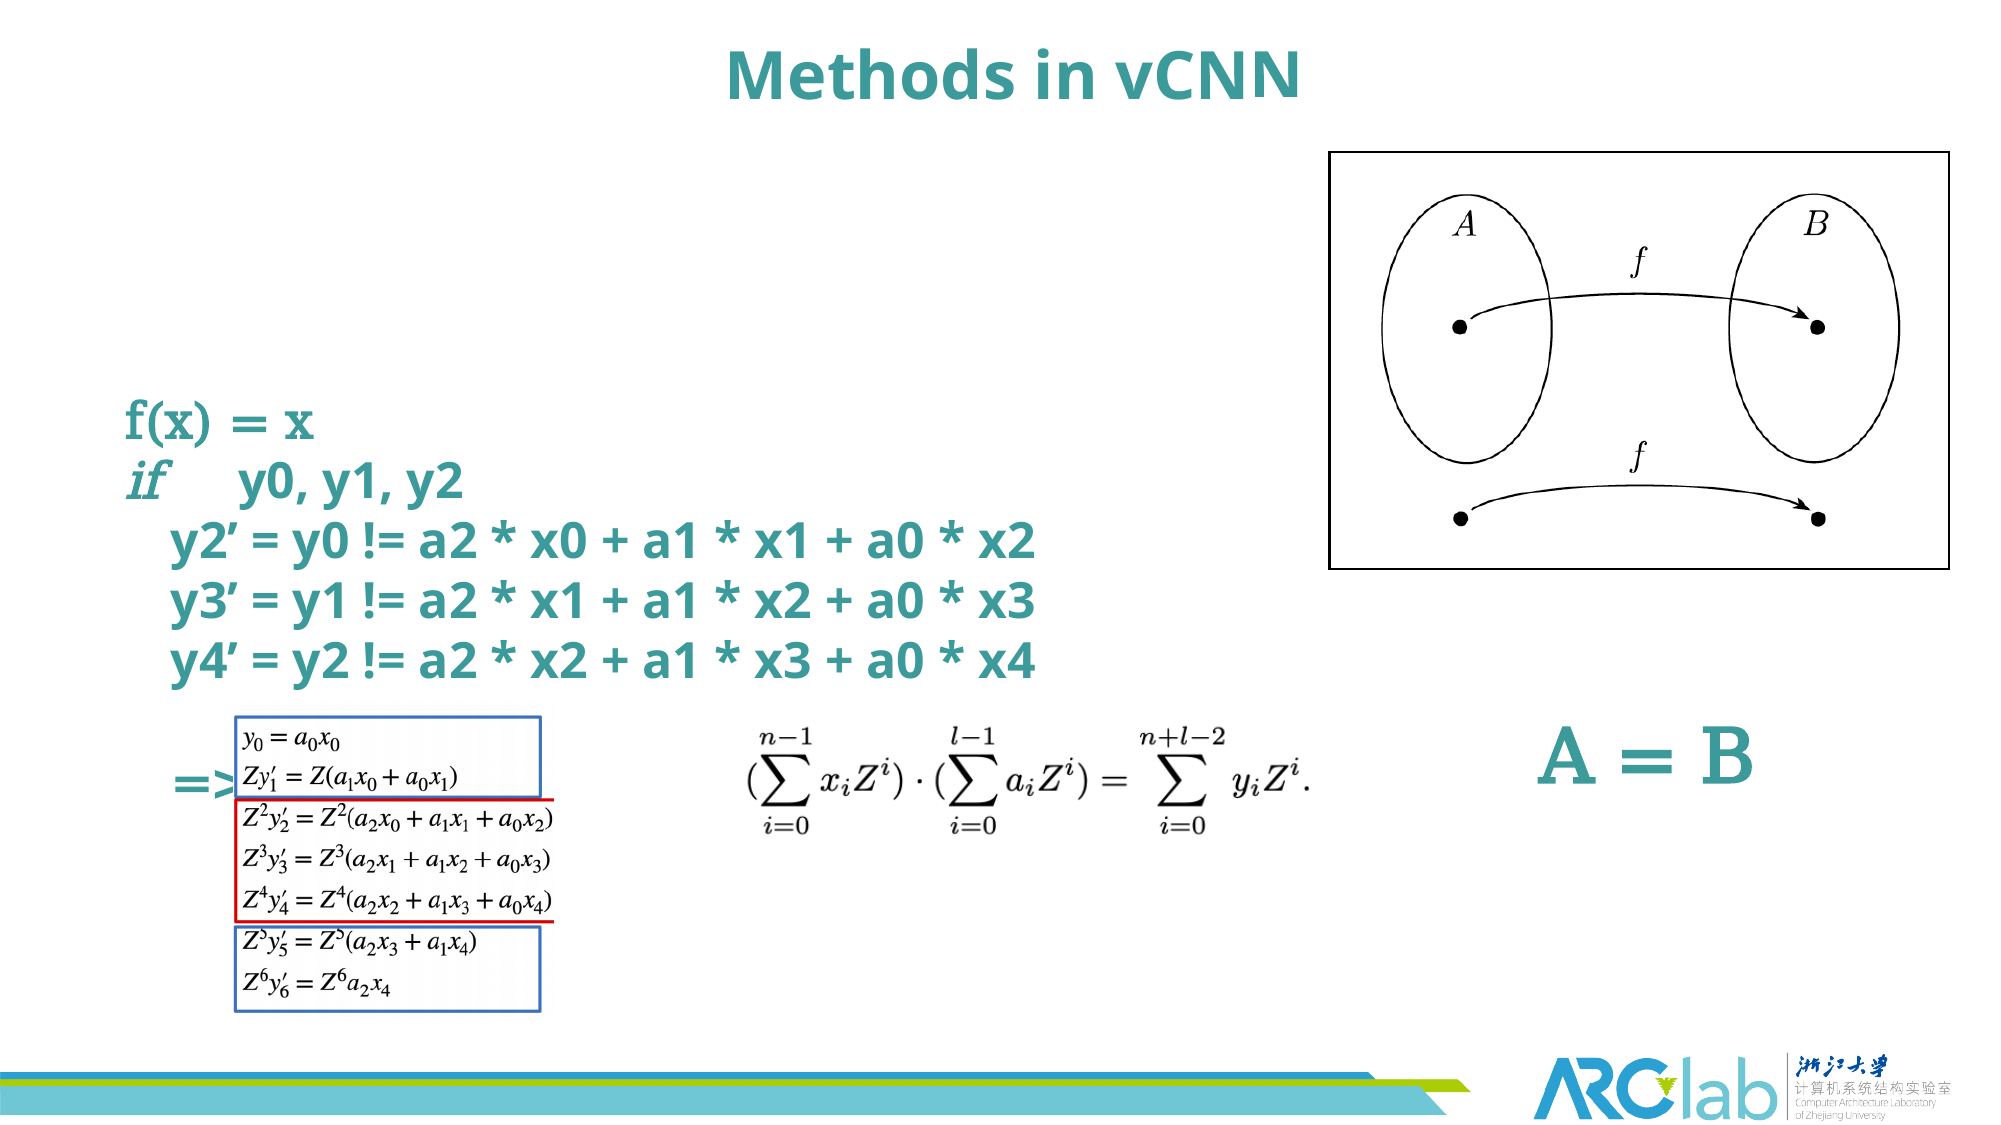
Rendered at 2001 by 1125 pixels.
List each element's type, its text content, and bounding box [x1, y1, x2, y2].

picture [0, 73, 2000, 1125]
text_box Methods in vCNN [680, 25, 1320, 73]
